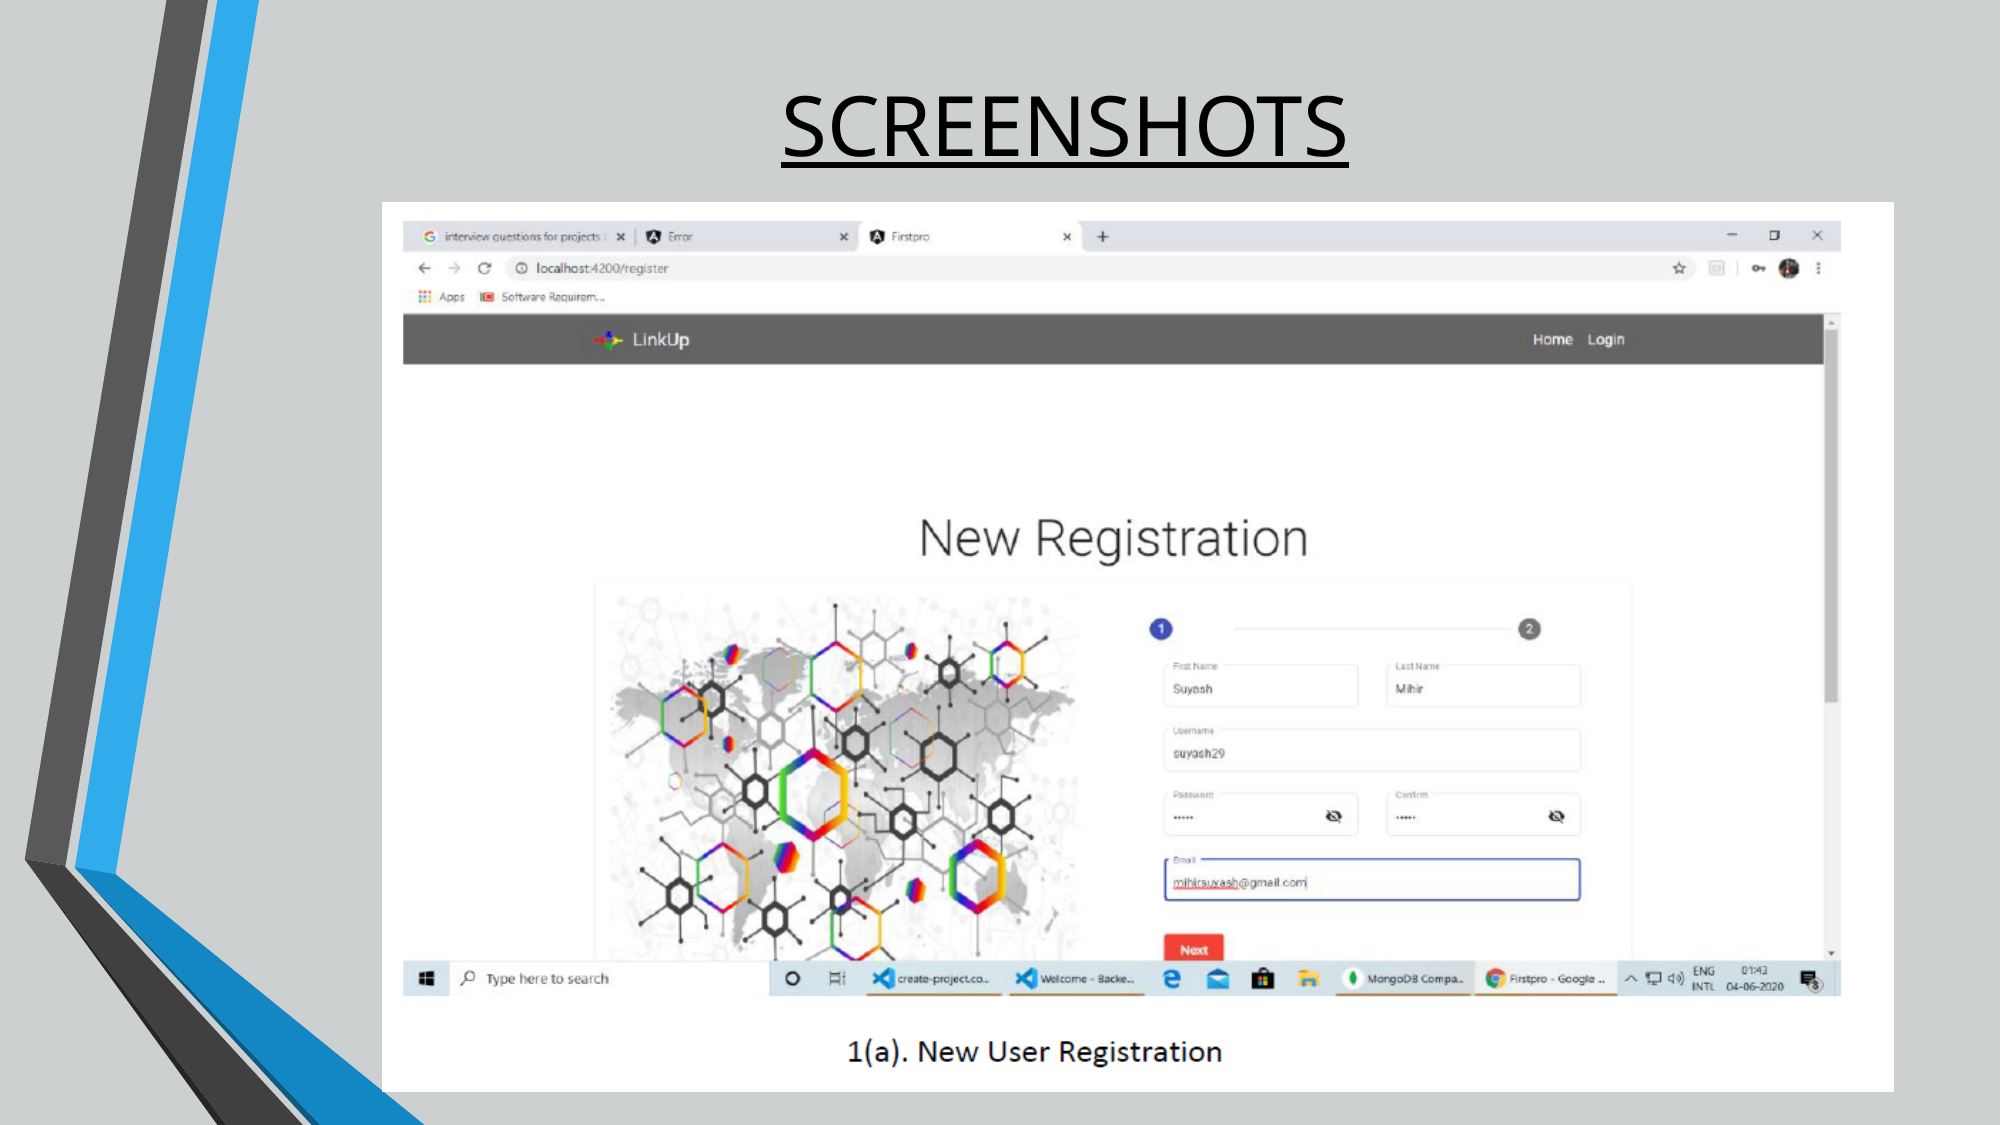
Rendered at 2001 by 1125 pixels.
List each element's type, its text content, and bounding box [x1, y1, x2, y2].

title SCREENSHOTS [243, 37, 1887, 209]
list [382, 202, 1894, 1092]
